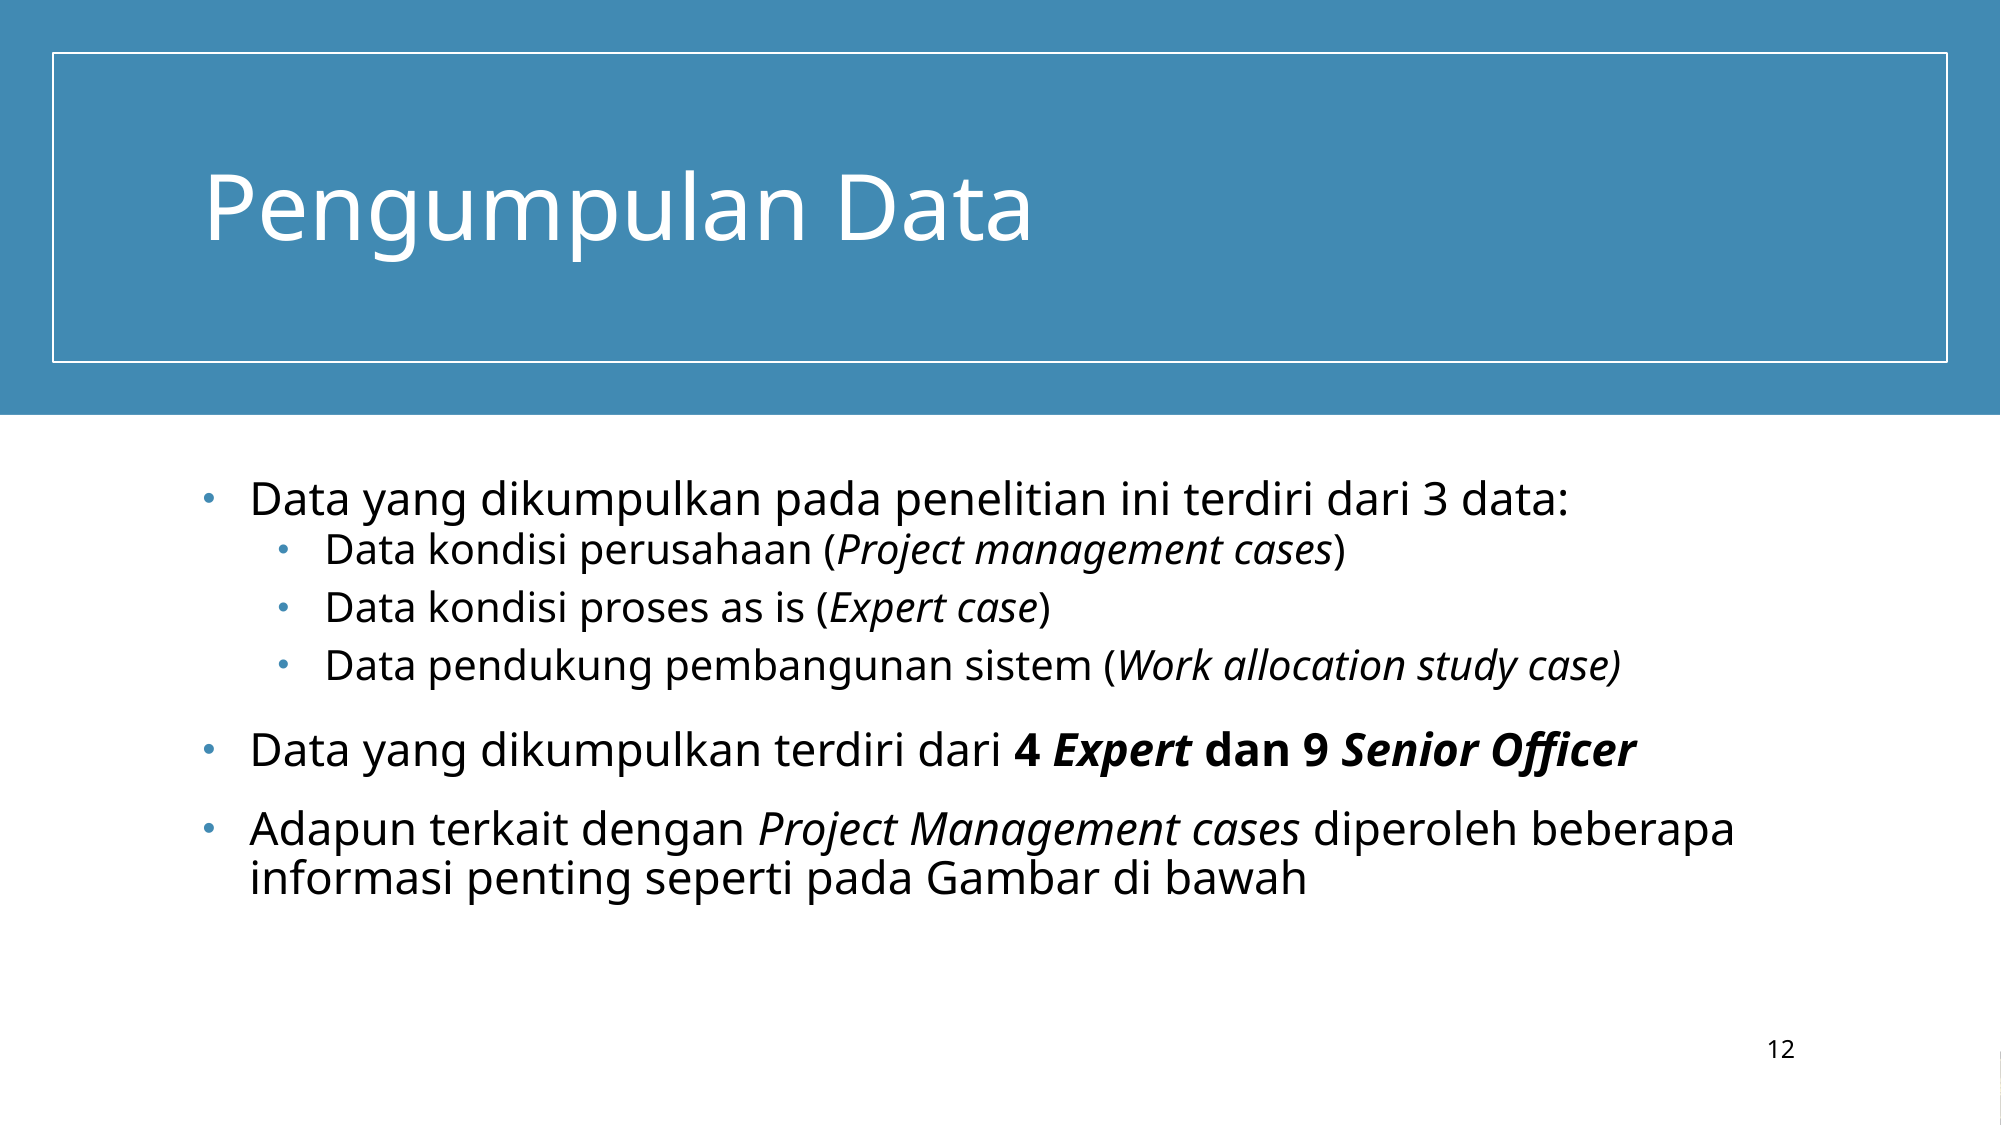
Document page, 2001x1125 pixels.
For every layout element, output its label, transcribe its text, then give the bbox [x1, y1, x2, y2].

title Pengumpulan Data [187, 99, 1808, 323]
slide_number 12 [1530, 1020, 1811, 1081]
list Data yang dikumpulkan pada penelitian ini terdiri dari 3 data: Data kondisi perusahaan (Project management cases) Data kondisi proses as is (Expert case) Data pendukung pembangunan sistem (Work allocation study case) Data yang dikumpulkan terdiri dari 4 Expert dan 9 Senior Officer Adapun terkait dengan Project Management cases diperoleh beberapa informasi penting seperti pada Gambar di bawah [187, 467, 1808, 1000]
text_box [0, 0, 2000, 413]
text_box [0, 413, 2000, 1125]
text_box [51, 51, 1949, 364]
